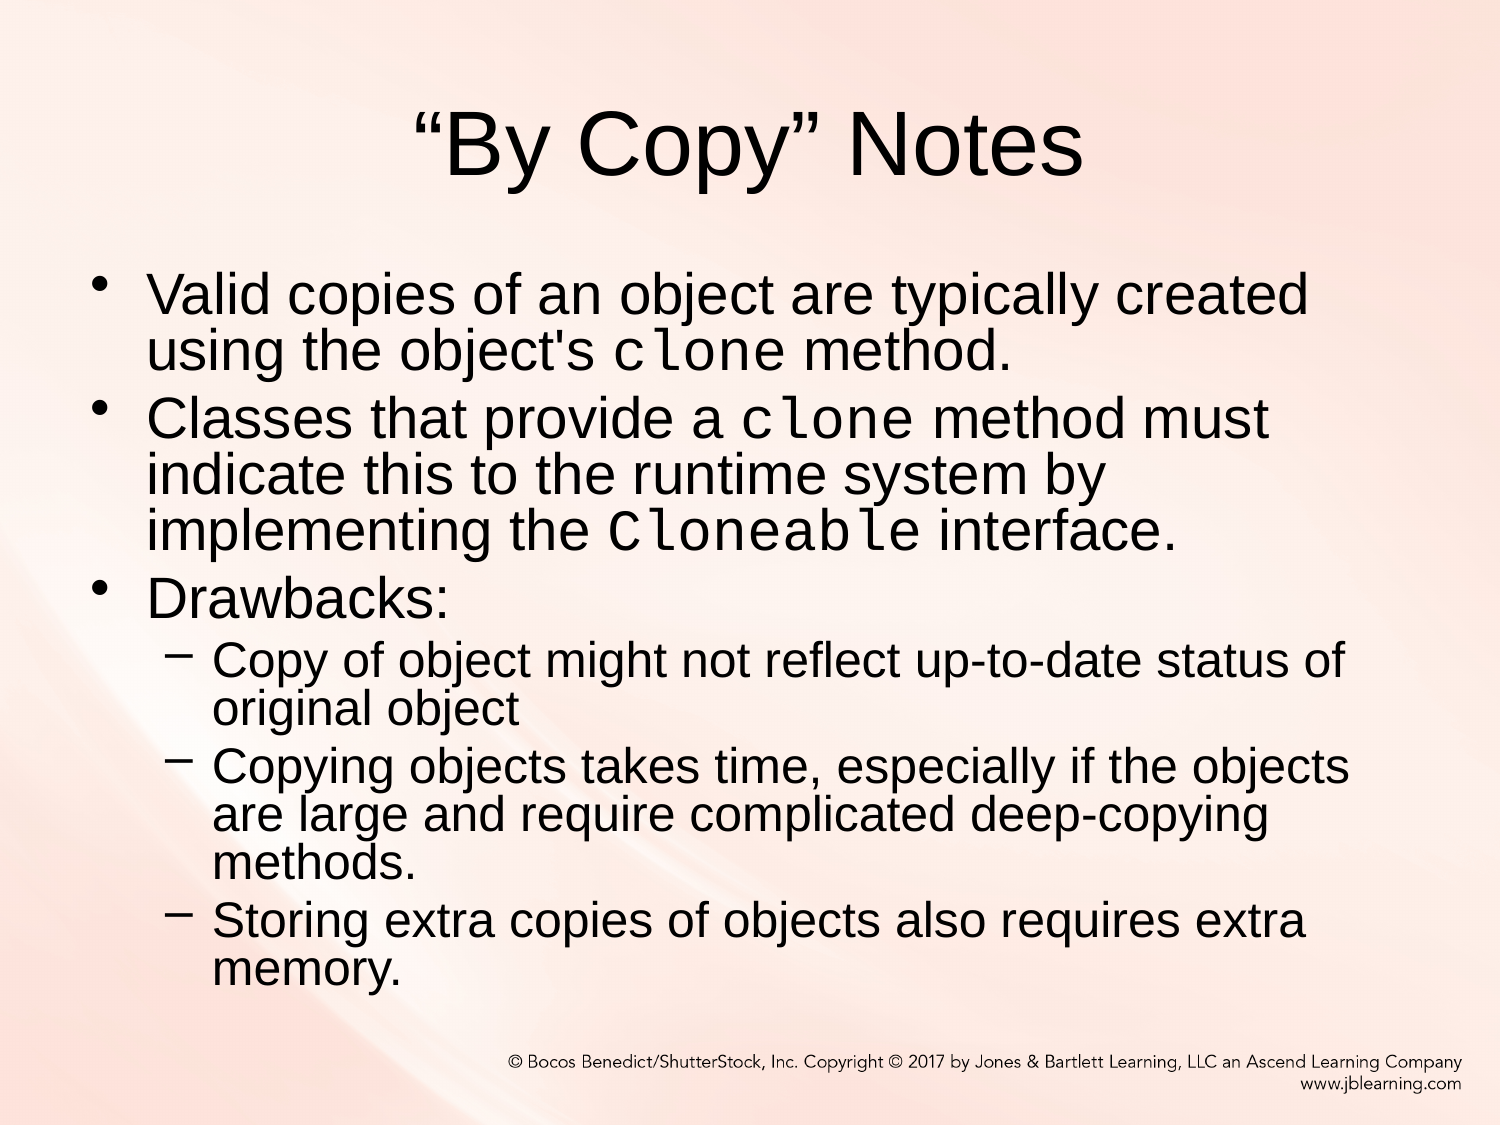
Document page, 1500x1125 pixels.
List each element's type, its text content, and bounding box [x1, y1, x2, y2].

picture [0, 0, 1500, 1125]
title “By Copy” Notes [75, 45, 1425, 233]
list Valid copies of an object are typically created using the object's clone method. Classes that provide a clone method must indicate this to the runtime system by implementing the Cloneable interface. Drawbacks: Copy of object might not reflect up-to-date status of original object Copying objects takes time, especially if the objects are large and require complicated deep-copying methods. Storing extra copies of objects also requires extra memory. [75, 262, 1425, 1050]
